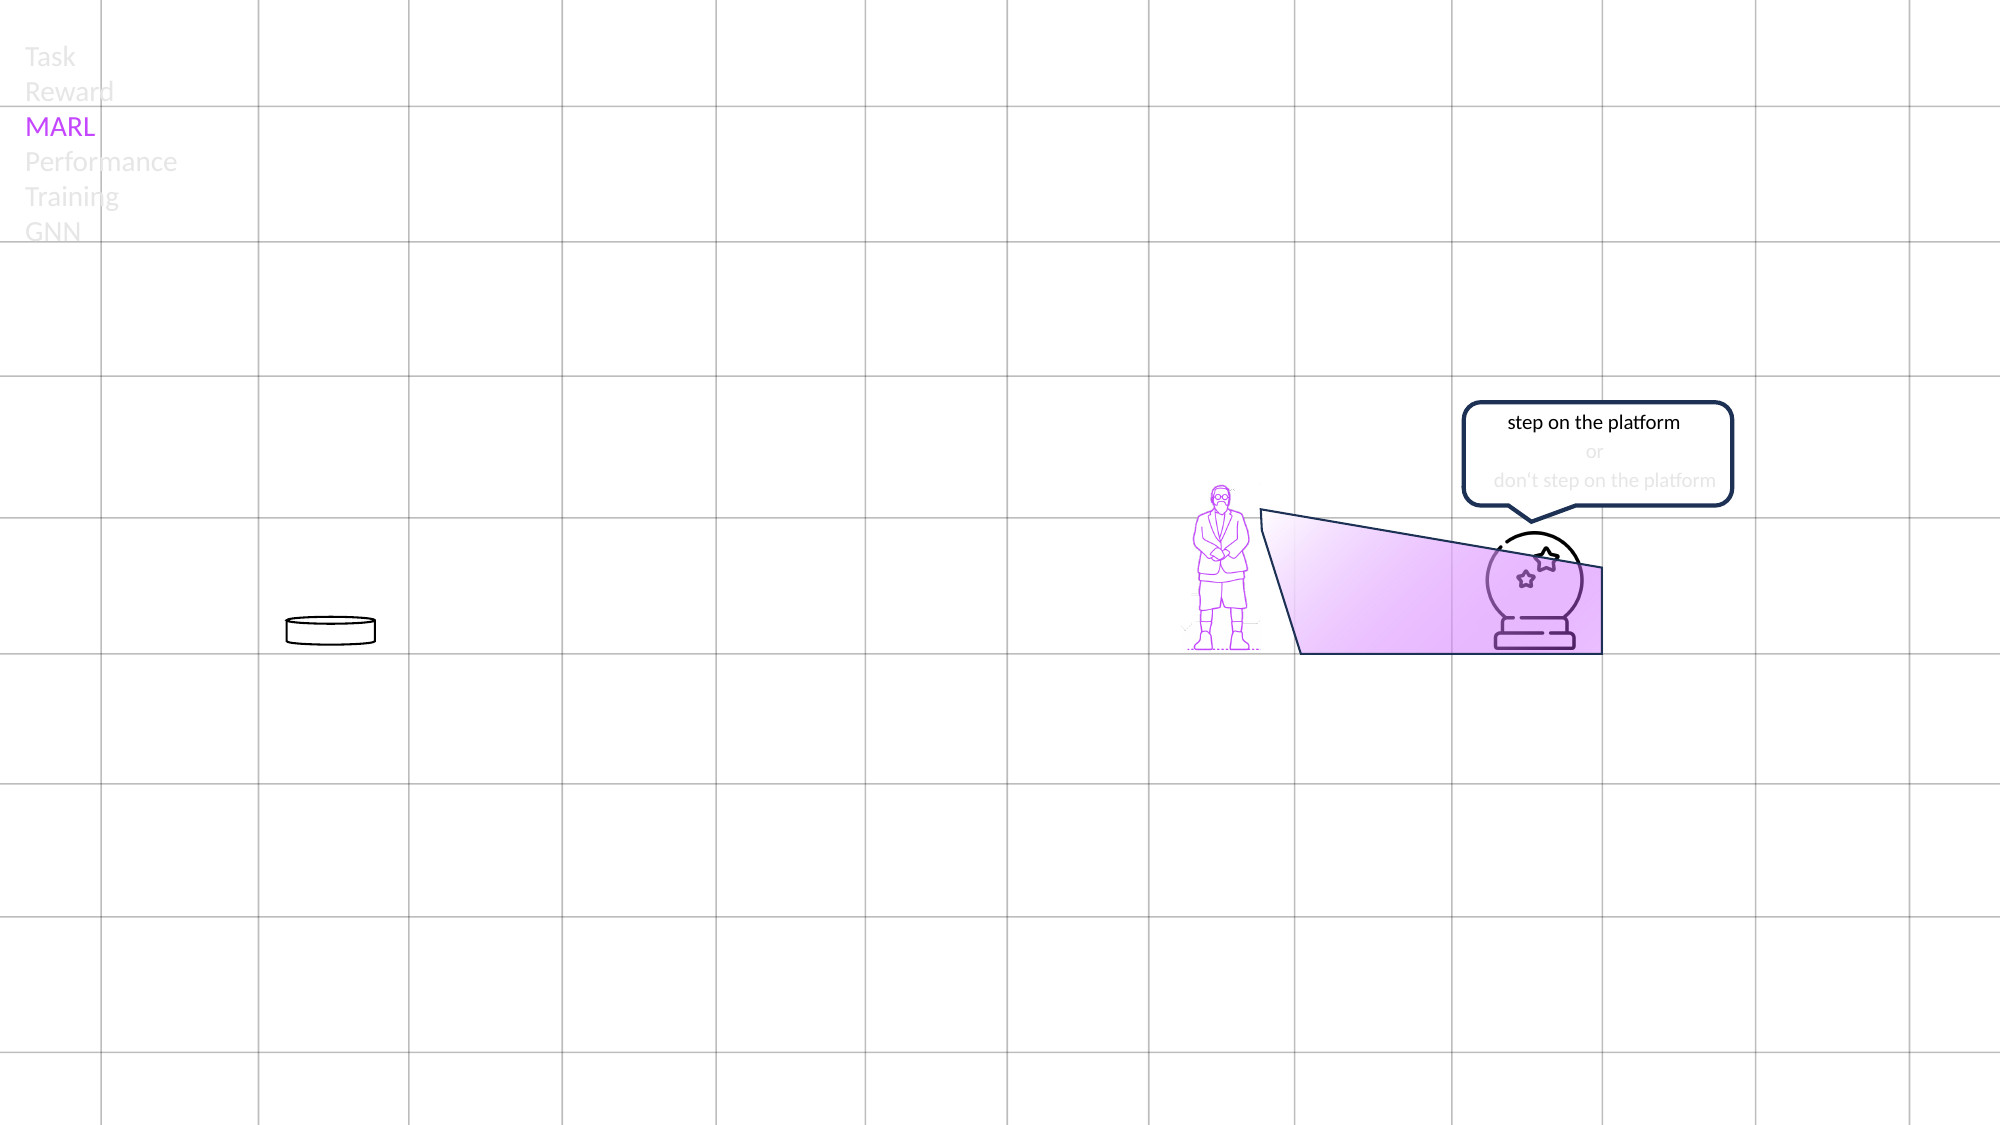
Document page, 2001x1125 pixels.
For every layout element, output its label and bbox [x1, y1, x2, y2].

picture [1181, 480, 1261, 652]
text_box [0, 0, 2000, 1125]
picture [1475, 531, 1594, 650]
